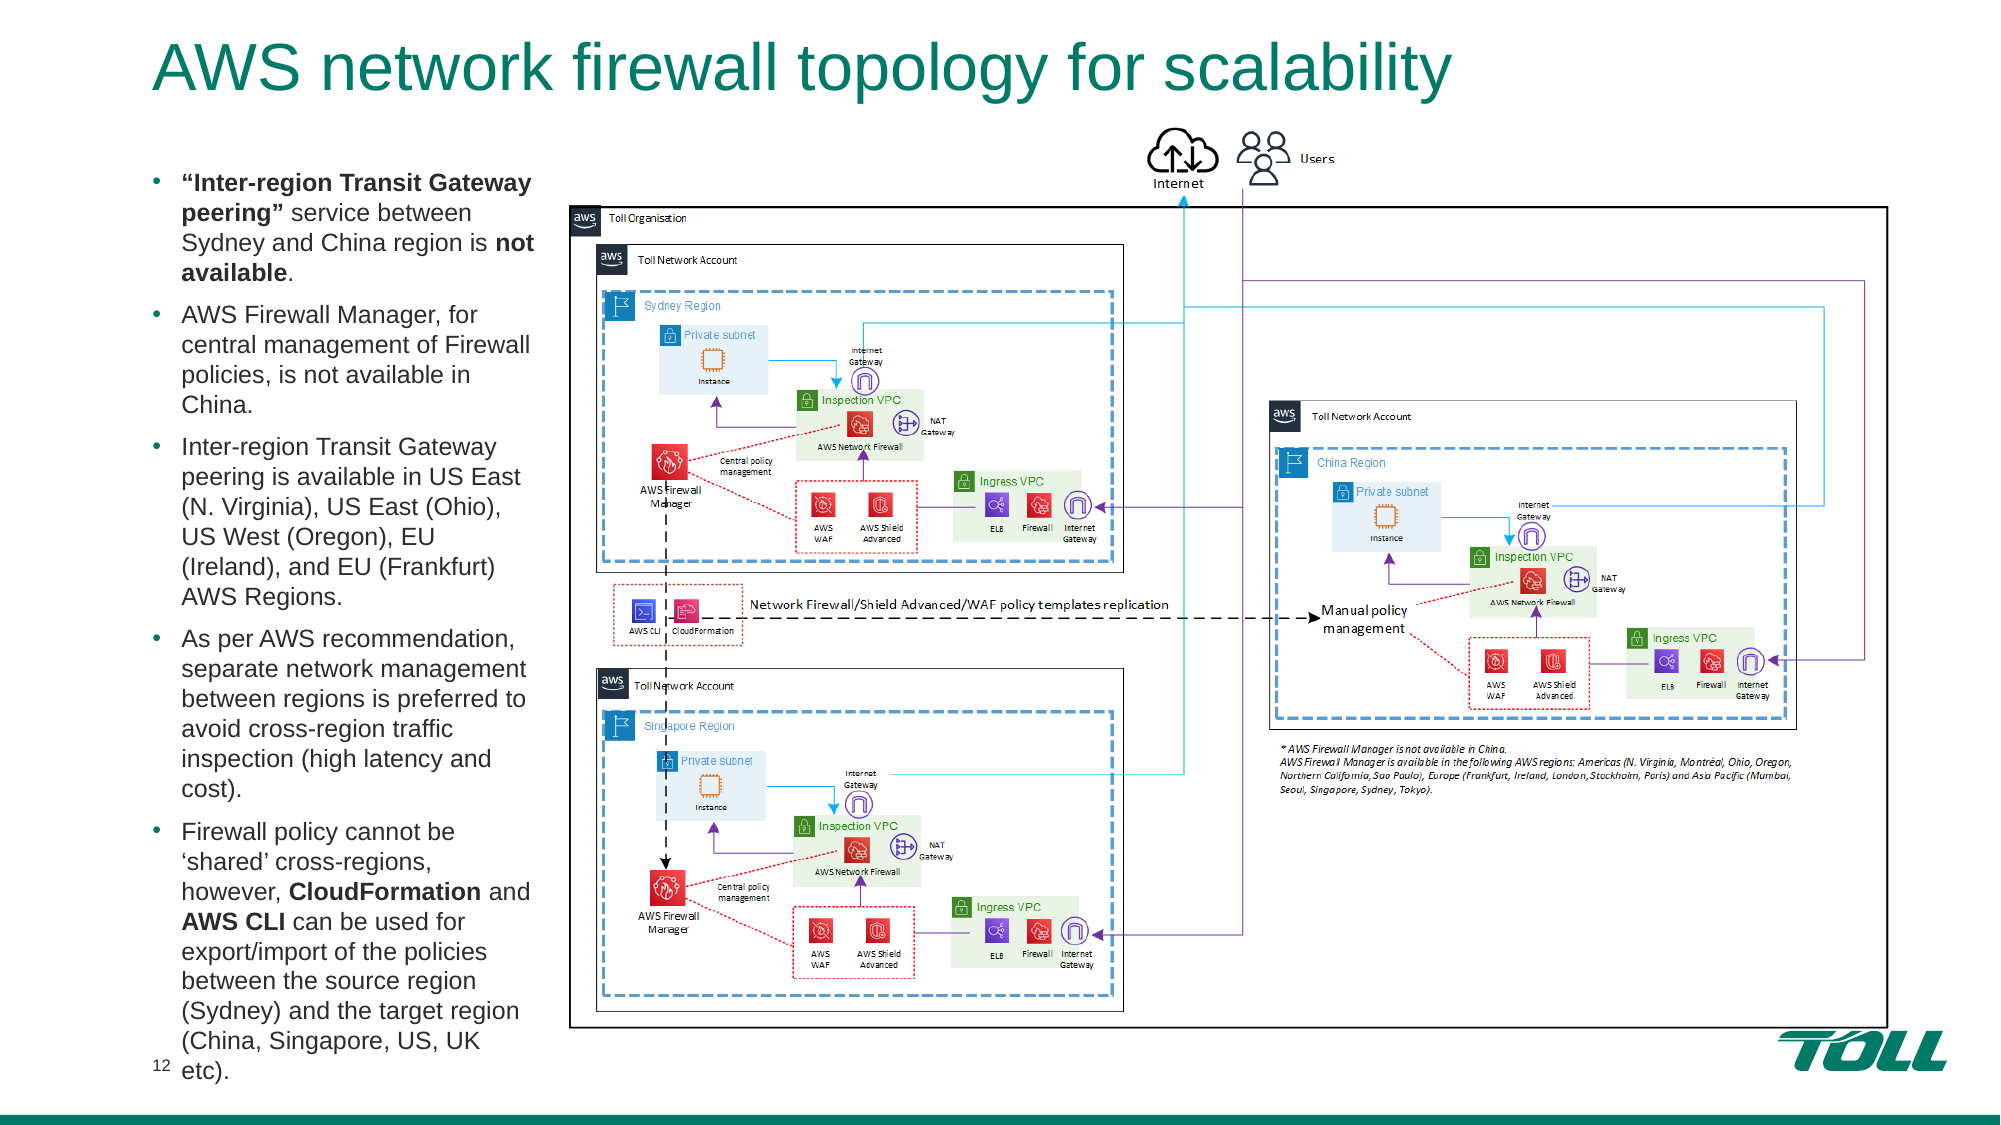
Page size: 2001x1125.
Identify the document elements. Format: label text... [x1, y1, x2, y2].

slide_number 12 [137, 1075, 275, 1083]
text_box AWS network firewall topology for scalability [137, 25, 1863, 113]
picture [568, 112, 1889, 1029]
text_box “Inter-region Transit Gateway peering” service between Sydney and China region is not available. AWS Firewall Manager, for central management of Firewall policies, is not available in China. Inter-region Transit Gateway peering is available in US East (N. Virginia), US East (Ohio), US West (Oregon), EU (Ireland), and EU (Frankfurt) AWS Regions. As per AWS recommendation, separate network management between regions is preferred to avoid cross-region traffic inspection (high latency and cost). Firewall policy cannot be ‘shared’ cross-regions, however, CloudFormation and AWS CLI can be used for export/import of the policies between the source region (Sydney) and the target region (China, Singapore, US, UK etc). [137, 158, 550, 1075]
